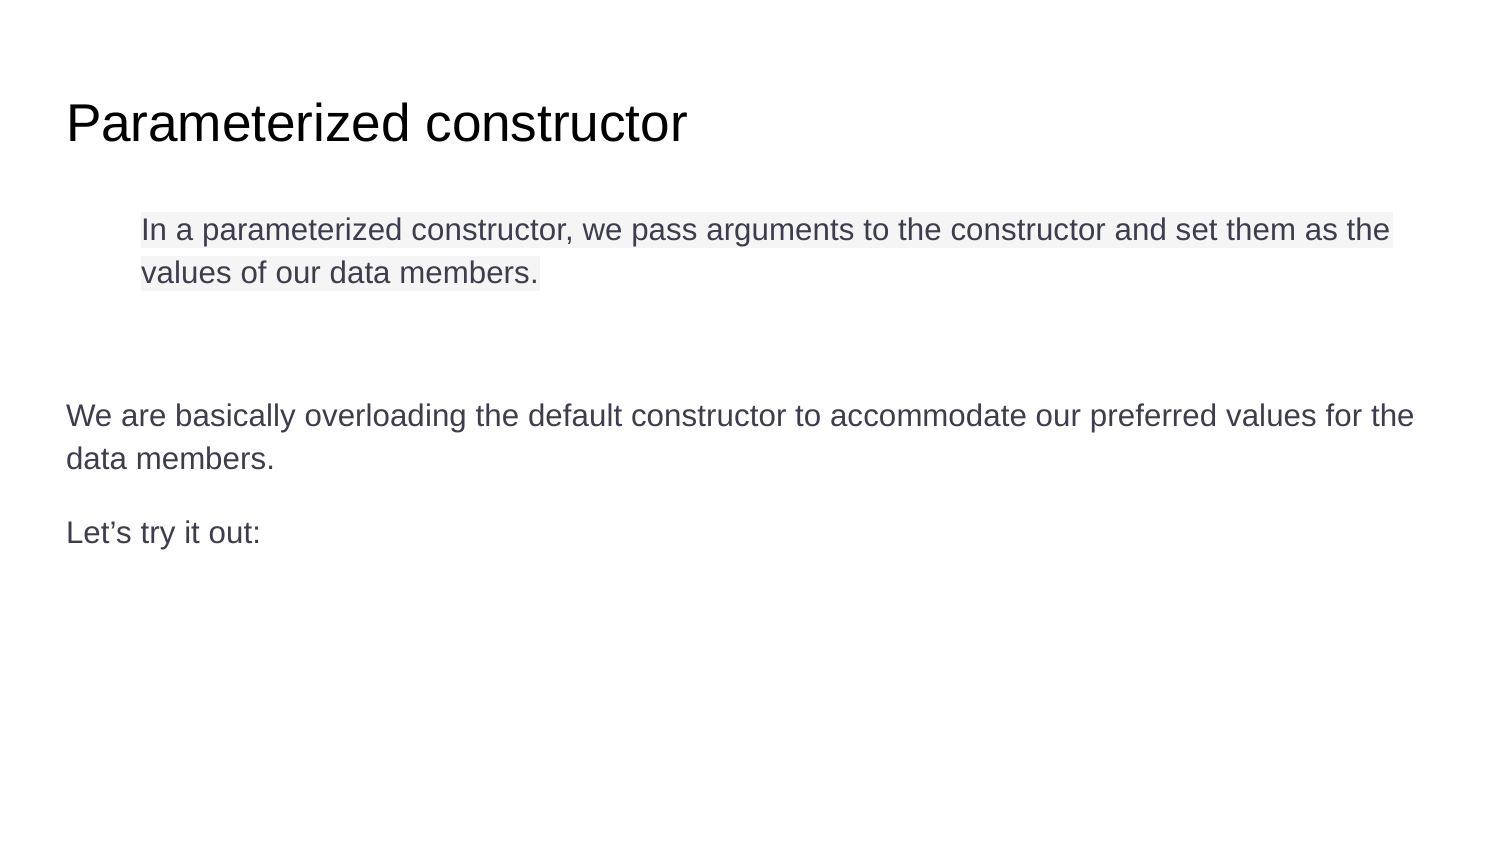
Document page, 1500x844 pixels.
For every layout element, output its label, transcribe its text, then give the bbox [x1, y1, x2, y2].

list In a parameterized constructor, we pass arguments to the constructor and set them as the values of our data members. We are basically overloading the default constructor to accommodate our preferred values for the data members. Let’s try it out: [51, 189, 1449, 750]
title Parameterized constructor [51, 72, 1449, 167]
